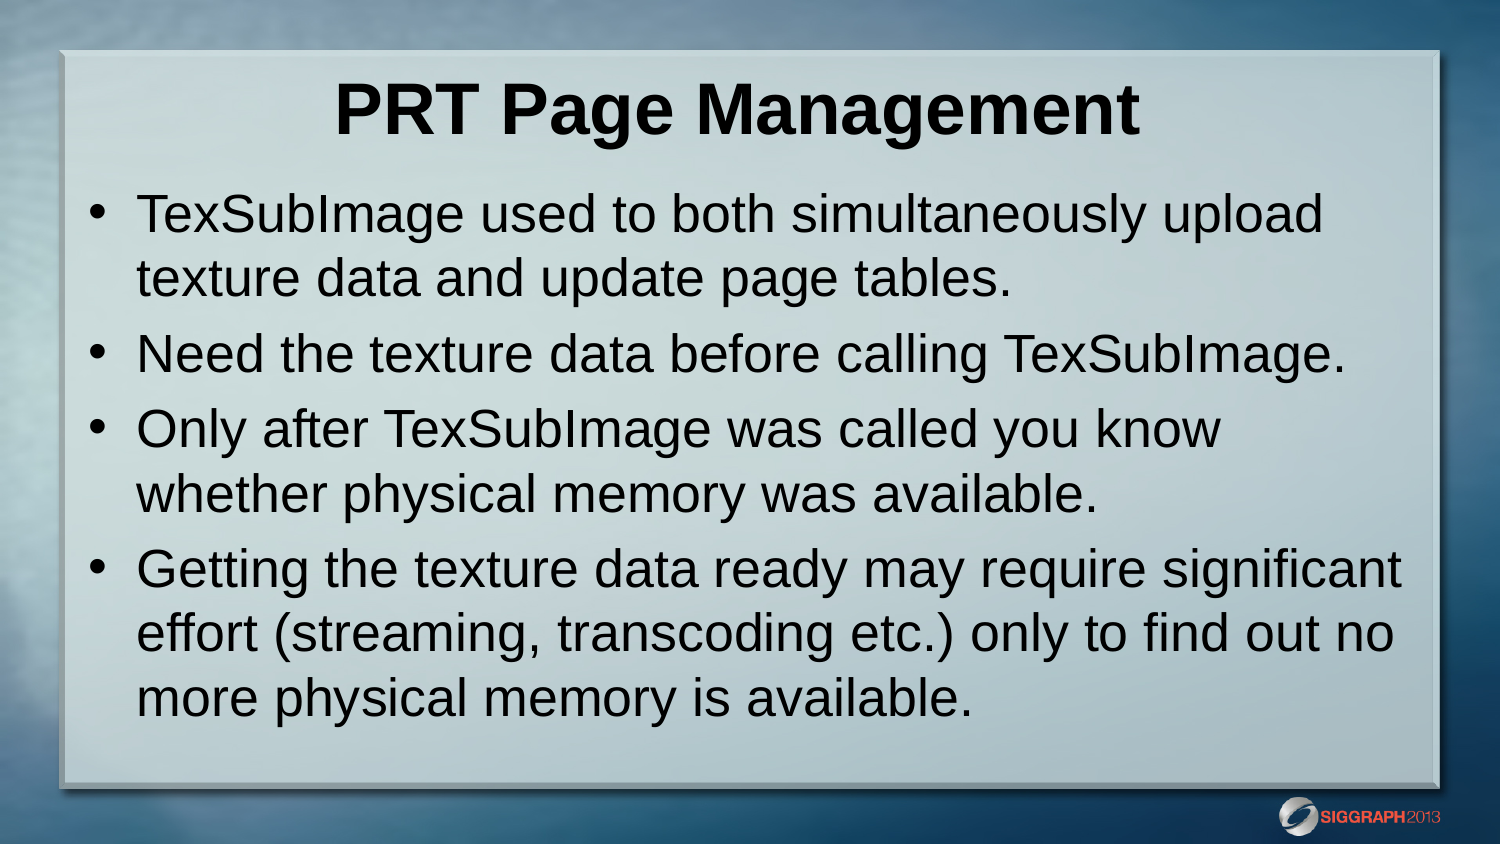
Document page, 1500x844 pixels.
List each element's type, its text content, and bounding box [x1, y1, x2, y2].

list TexSubImage used to both simultaneously upload texture data and update page tables. Need the texture data before calling TexSubImage. Only after TexSubImage was called you know whether physical memory was available. Getting the texture data ready may require significant effort (streaming, transcoding etc.) only to find out no more physical memory is available. [75, 171, 1425, 743]
picture [0, 0, 1500, 844]
title PRT Page Management [62, 54, 1413, 157]
